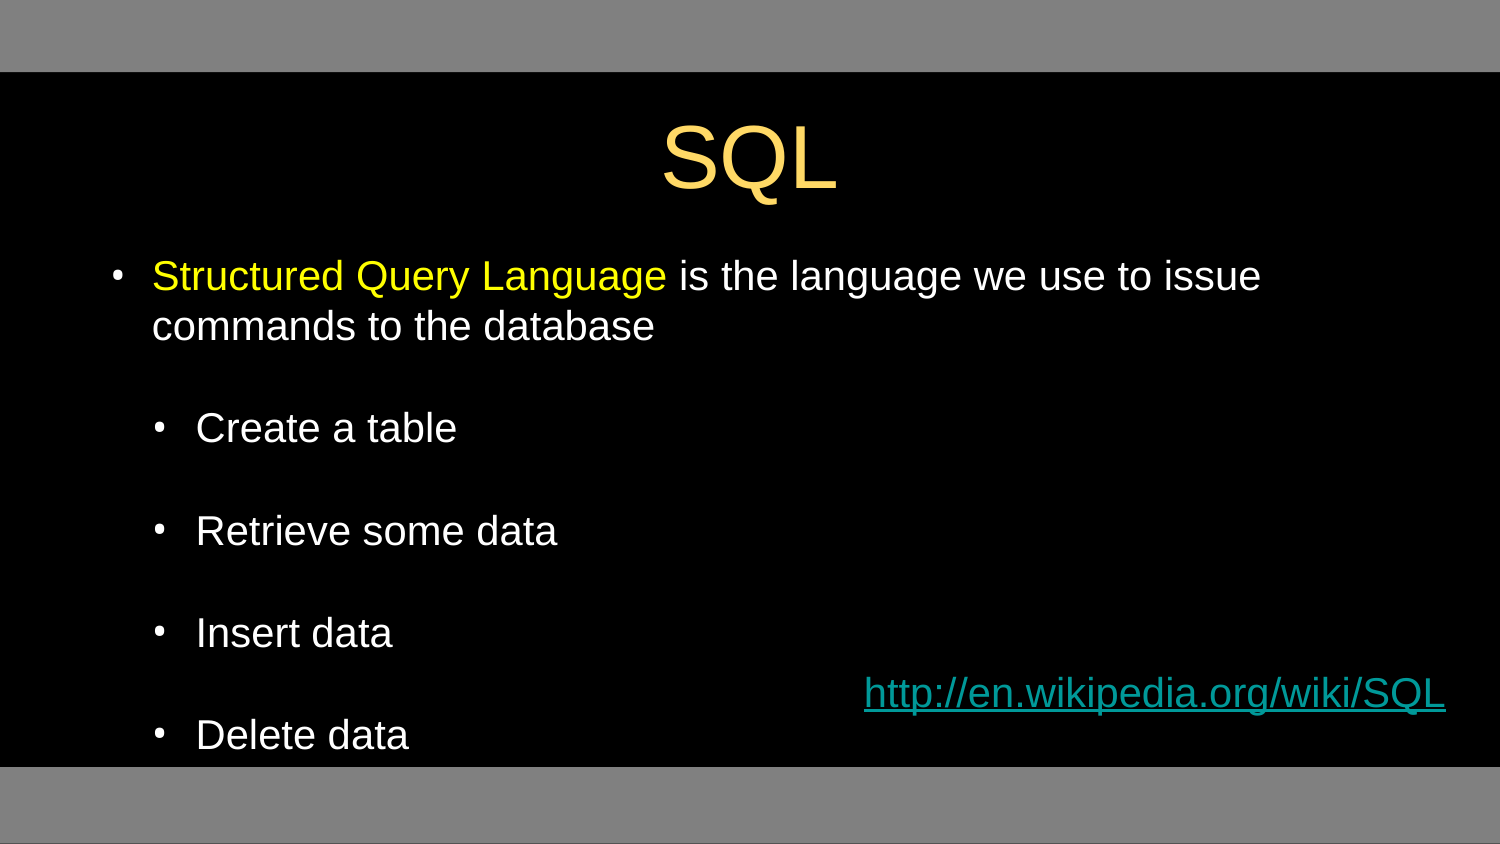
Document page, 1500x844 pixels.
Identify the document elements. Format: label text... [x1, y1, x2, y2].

title SQL [106, 71, 1393, 235]
text_box http://en.wikipedia.org/wiki/SQL [809, 661, 1500, 719]
list Structured Query Language is the language we use to issue commands to the database Create a table Retrieve some data Insert data Delete data [106, 240, 1393, 767]
